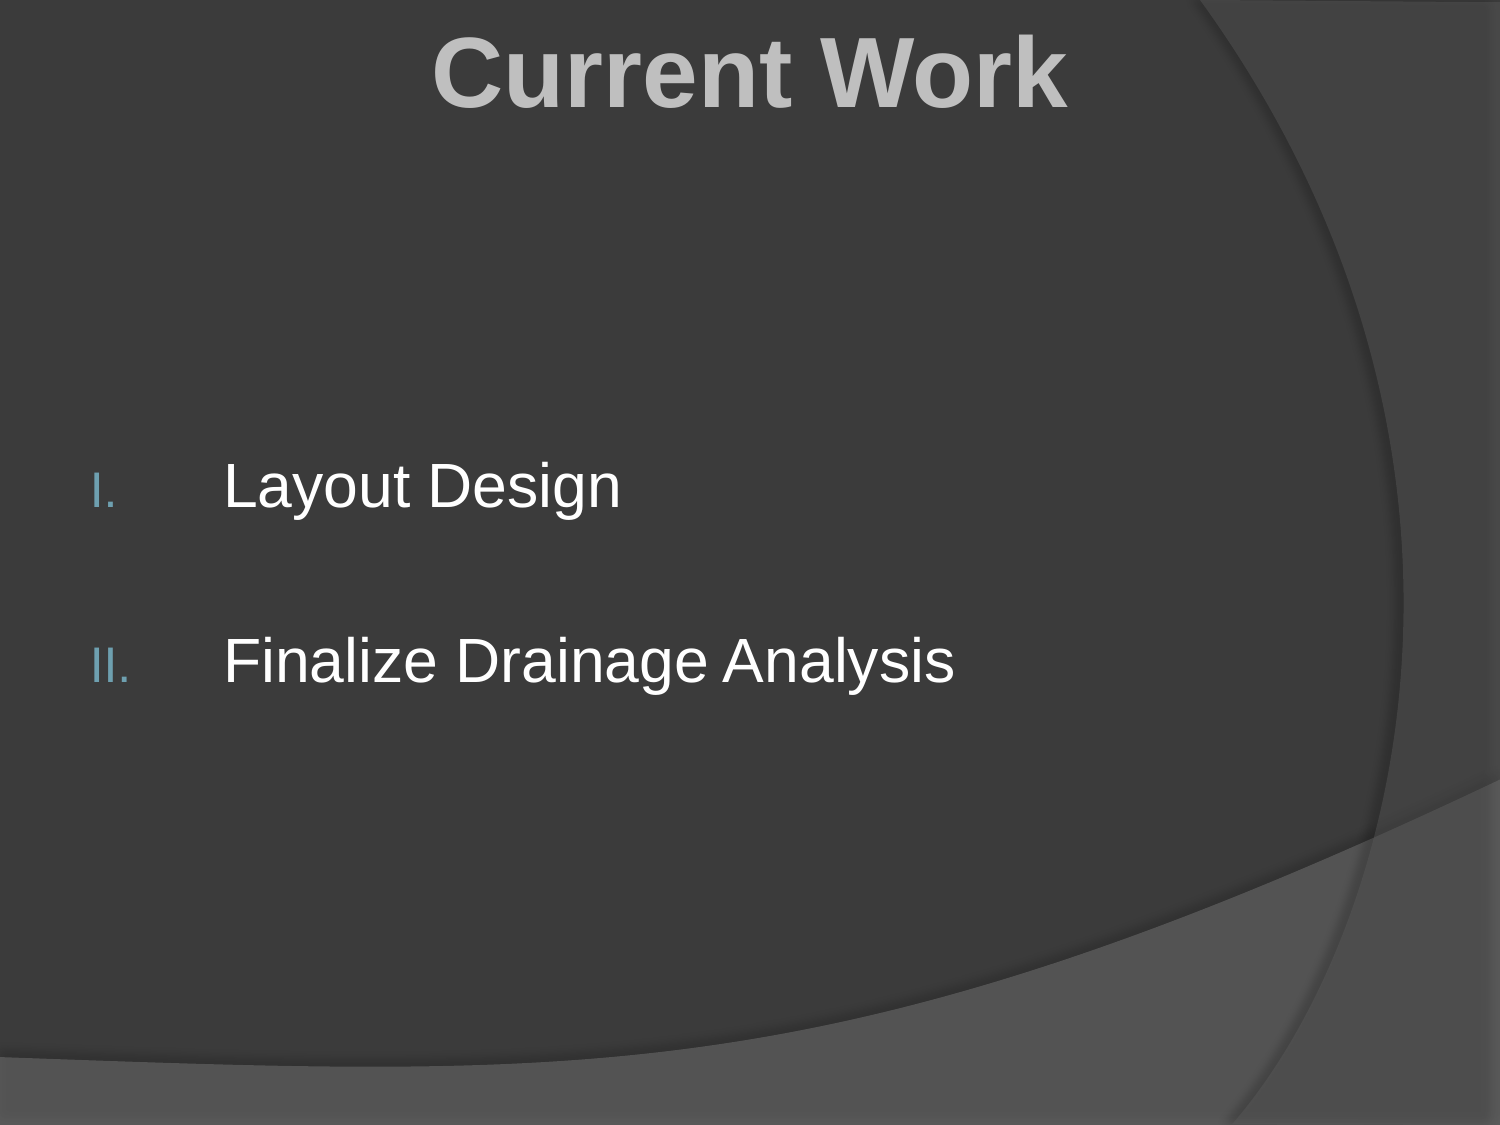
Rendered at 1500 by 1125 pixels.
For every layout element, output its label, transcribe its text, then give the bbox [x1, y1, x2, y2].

list Layout Design Finalize Drainage Analysis [75, 262, 1300, 1005]
text_box Current Work [0, 0, 1500, 135]
